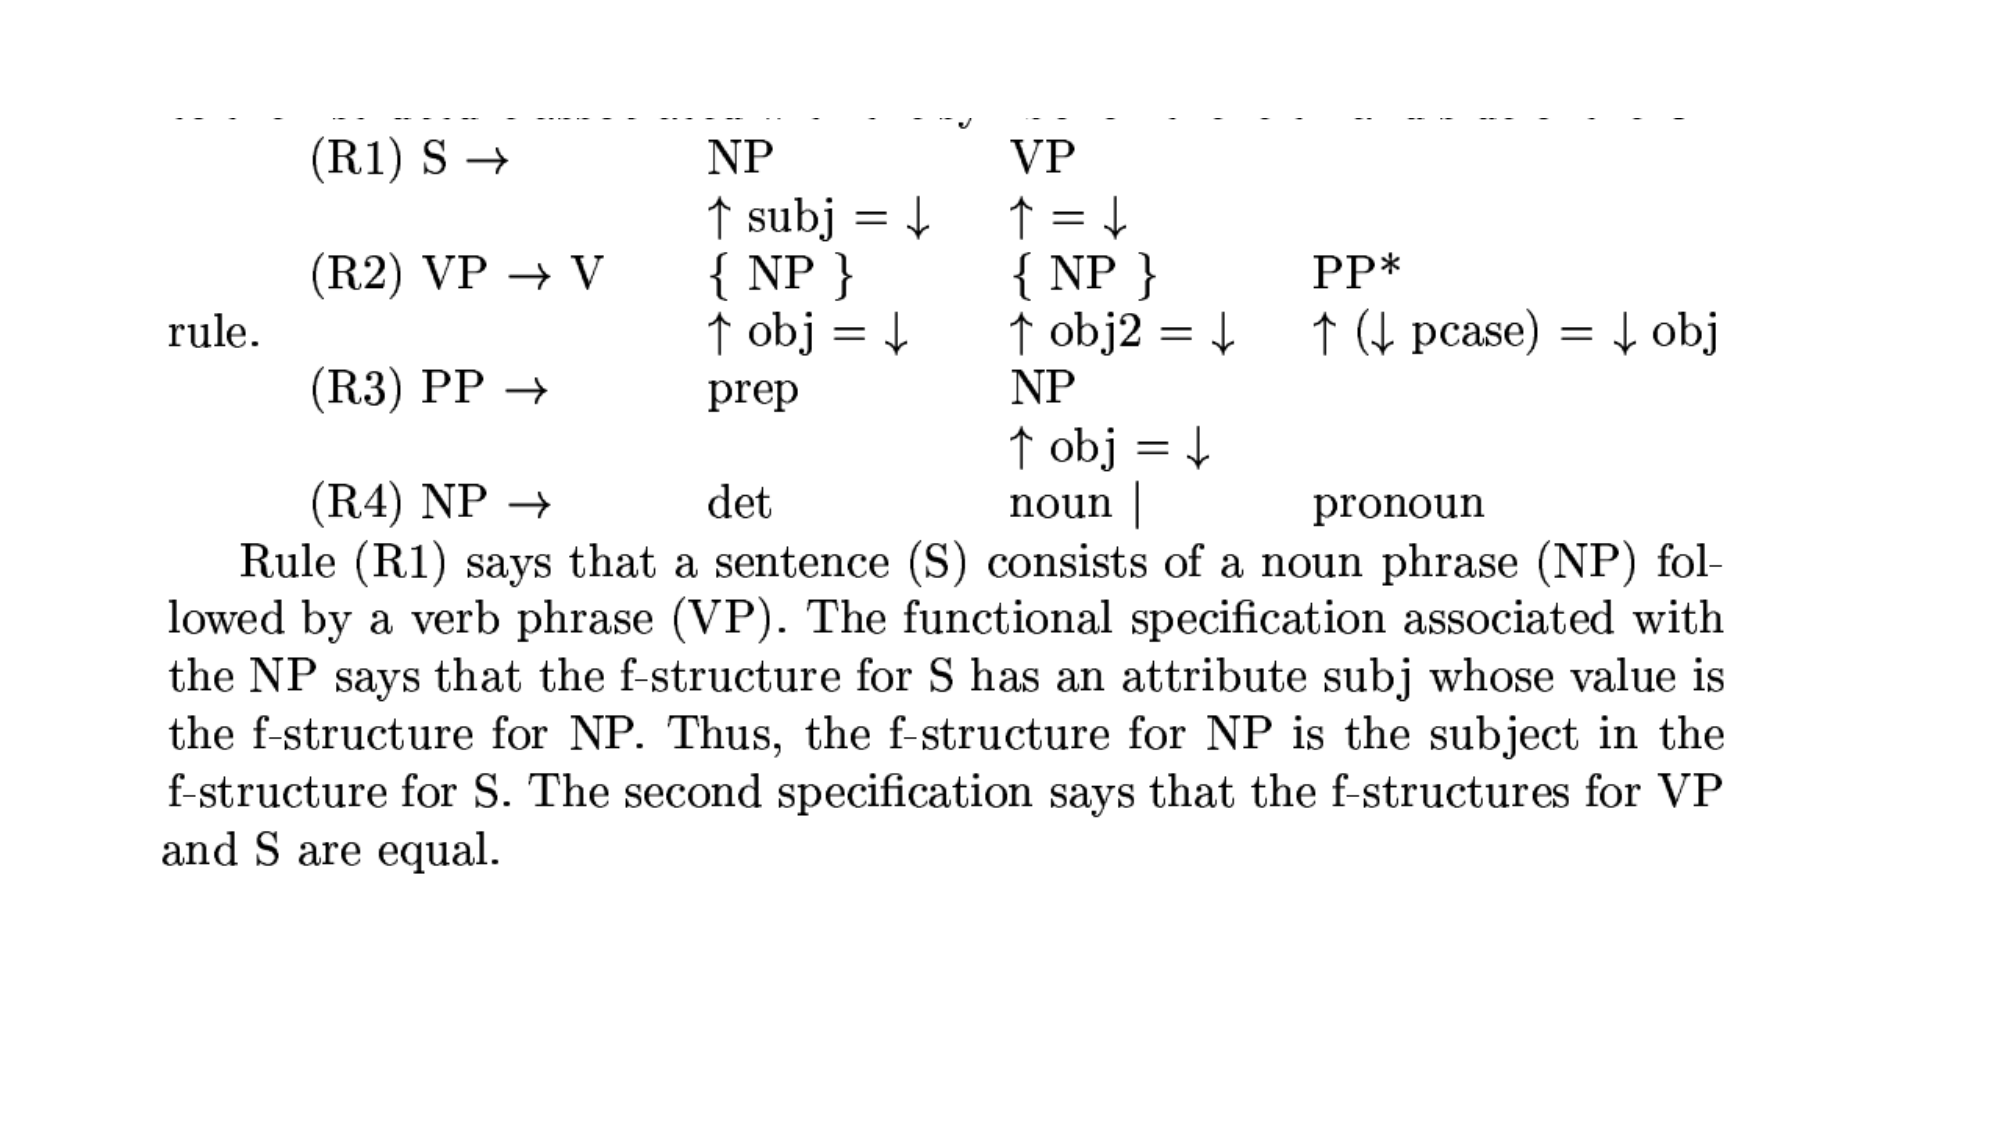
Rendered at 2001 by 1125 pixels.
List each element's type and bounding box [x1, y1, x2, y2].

picture [127, 118, 1766, 877]
